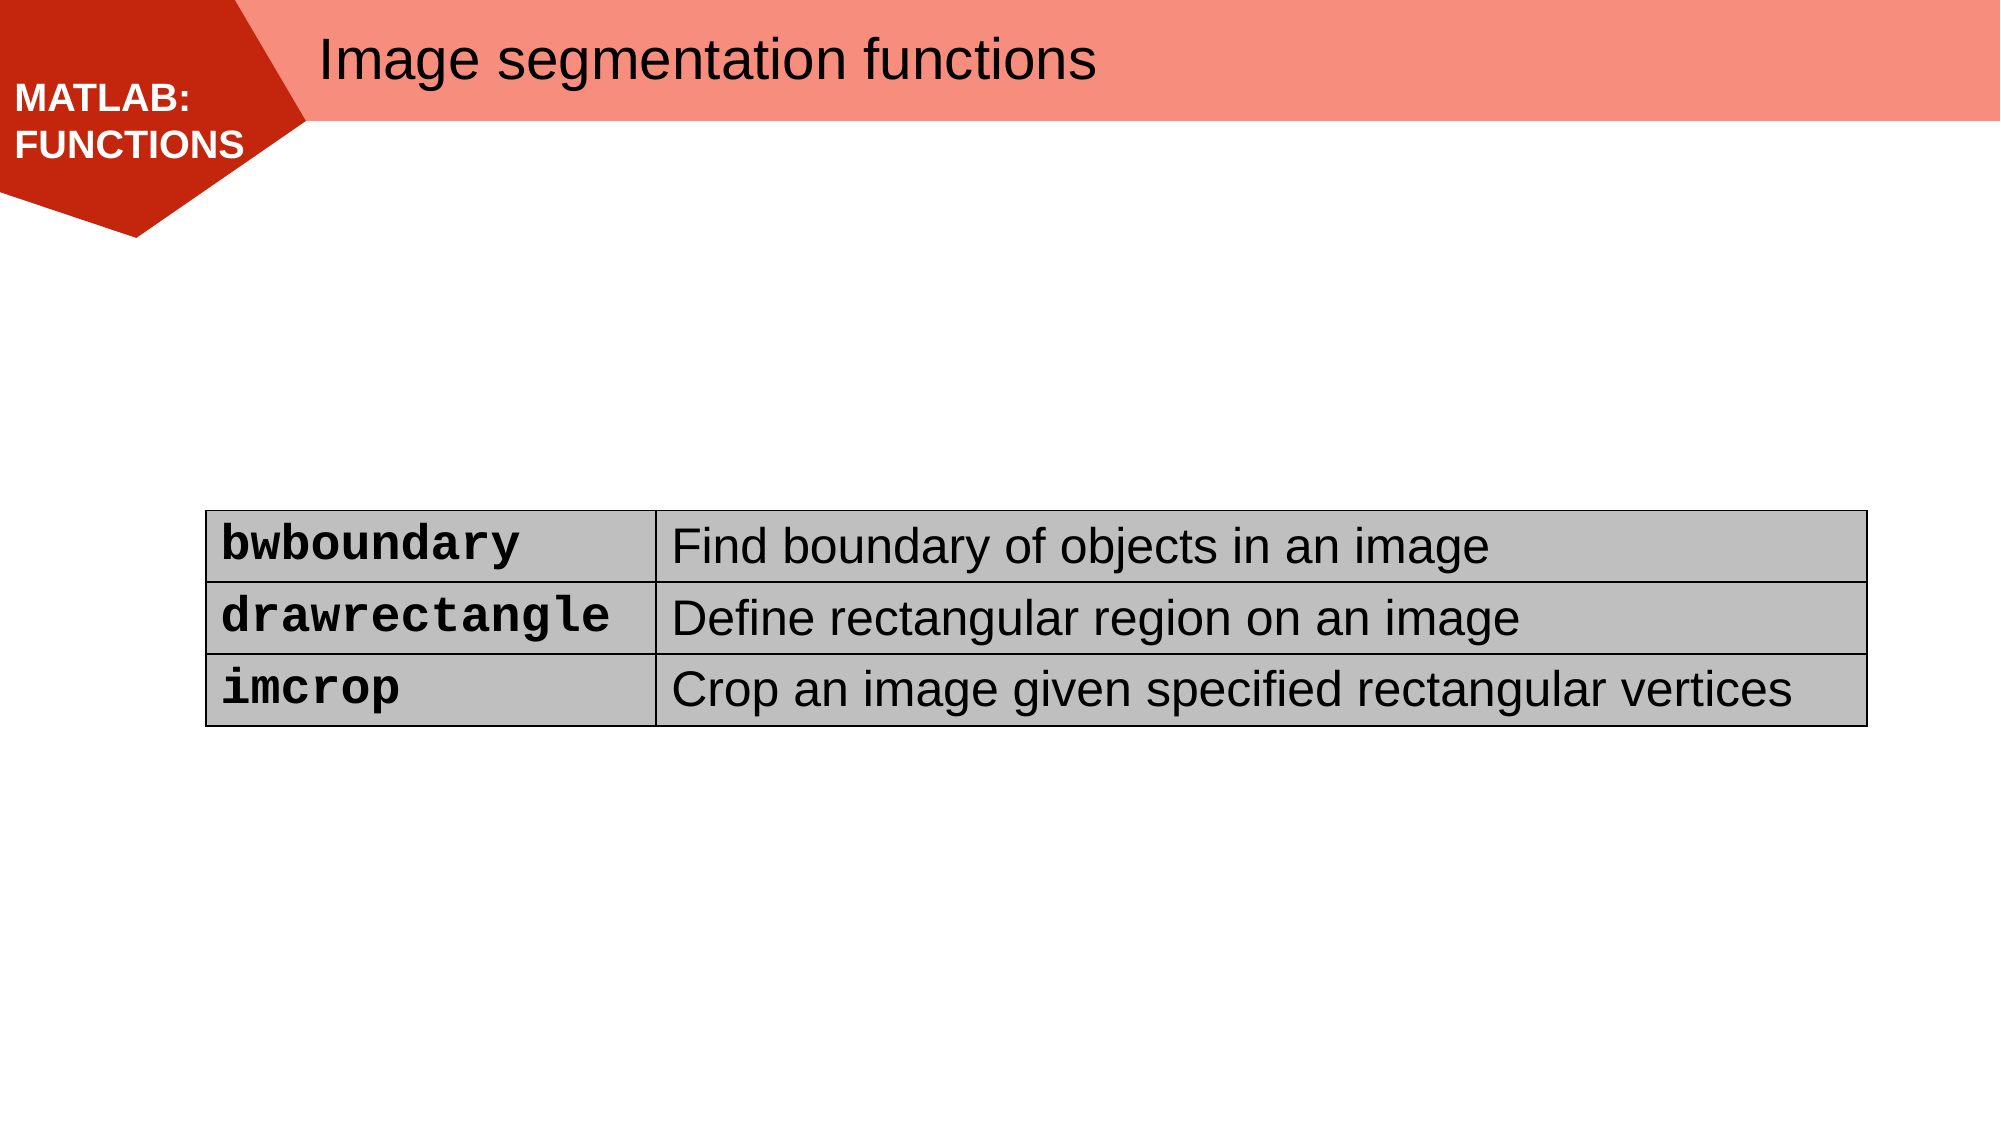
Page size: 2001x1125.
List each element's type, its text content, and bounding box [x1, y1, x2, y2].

table_cell Crop an image given specified rectangular vertices [657, 655, 1866, 725]
table_cell drawrectangle [207, 583, 655, 653]
list Image segmentation functions [304, 14, 2000, 107]
table_header Find boundary of objects in an image [657, 511, 1866, 581]
table_cell Define rectangular region on an image [657, 583, 1866, 653]
table_header bwboundary [207, 511, 655, 581]
table_cell imcrop [207, 655, 655, 725]
